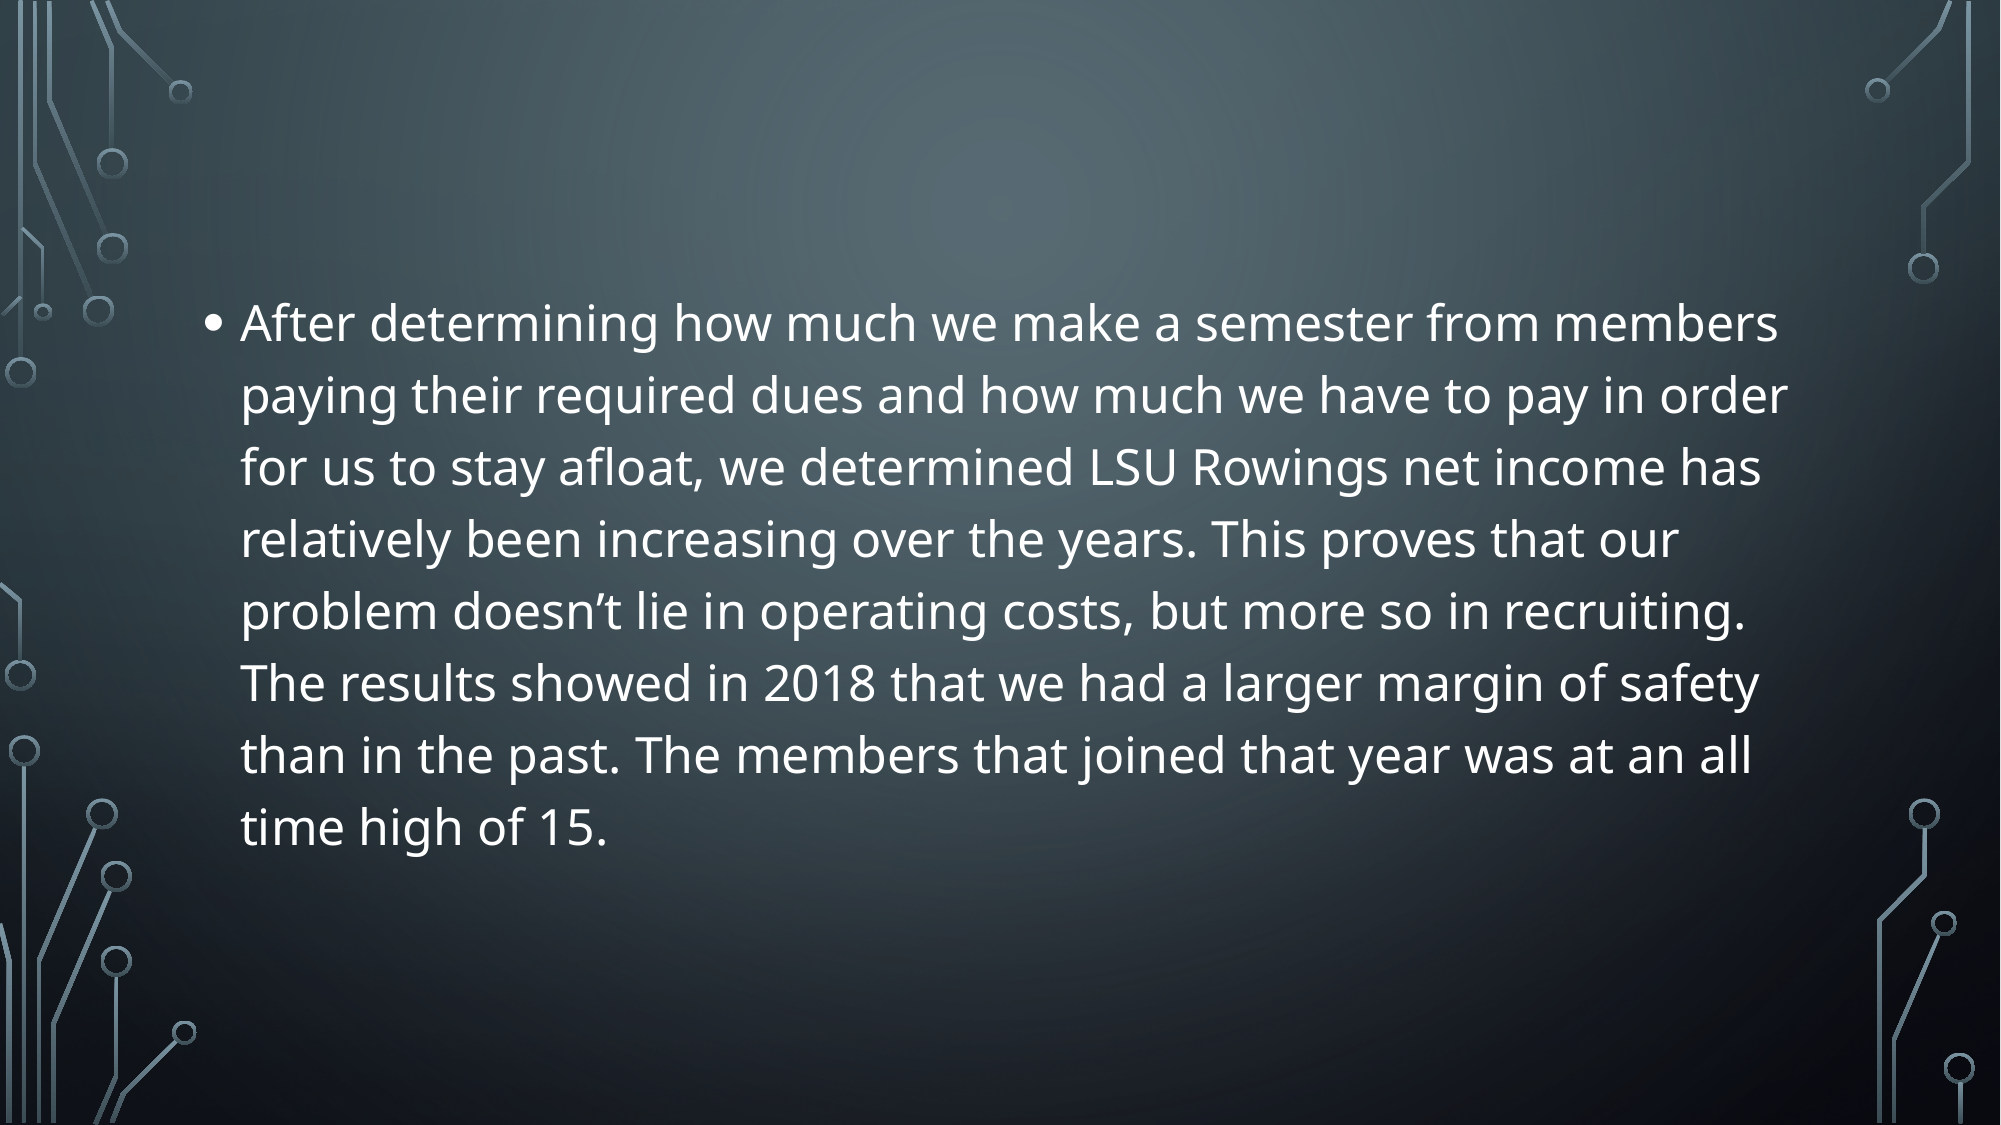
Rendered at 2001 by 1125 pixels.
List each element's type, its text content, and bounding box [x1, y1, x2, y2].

list After determining how much we make a semester from members paying their required dues and how much we have to pay in order for us to stay afloat, we determined LSU Rowings net income has relatively been increasing over the years. This proves that our problem doesn’t lie in operating costs, but more so in recruiting. The results showed in 2018 that we had a larger margin of safety than in the past. The members that joined that year was at an all time high of 15. [187, 272, 1813, 853]
